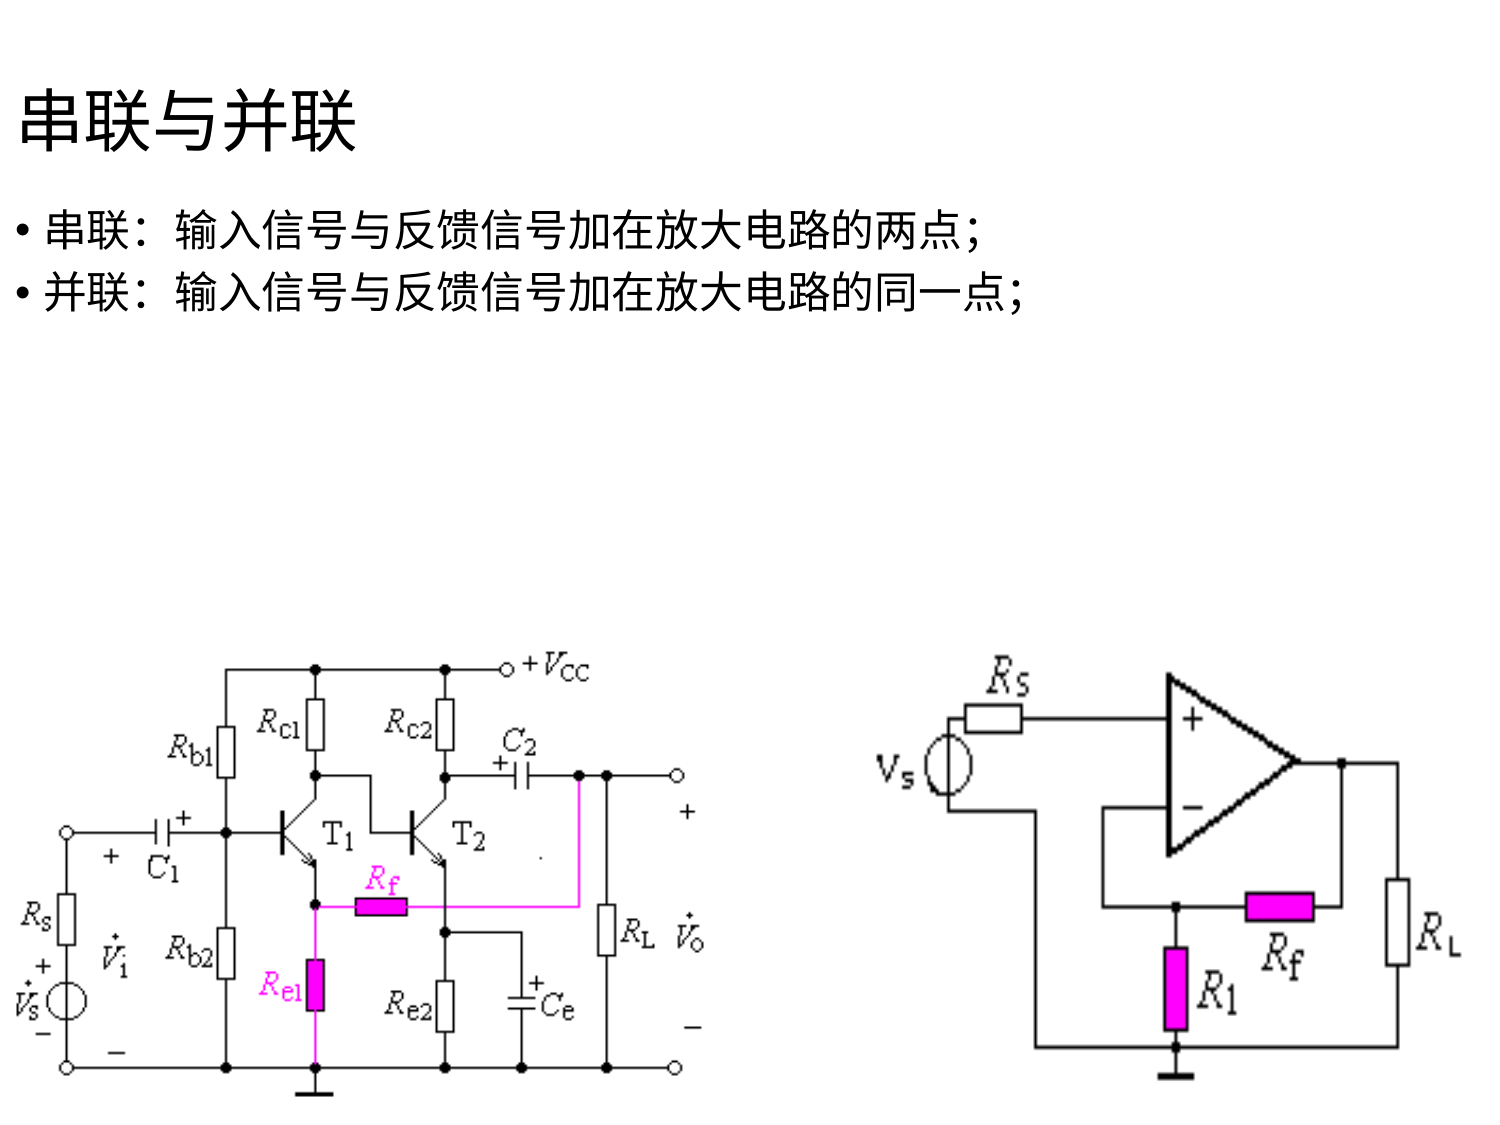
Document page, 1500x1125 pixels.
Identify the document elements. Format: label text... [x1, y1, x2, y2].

title 串联与并联 [0, 31, 1275, 200]
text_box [875, 643, 1473, 1105]
list 串联：输入信号与反馈信号加在放大电路的两点； 并联：输入信号与反馈信号加在放大电路的同一点； [0, 200, 1275, 876]
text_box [0, 629, 721, 1125]
